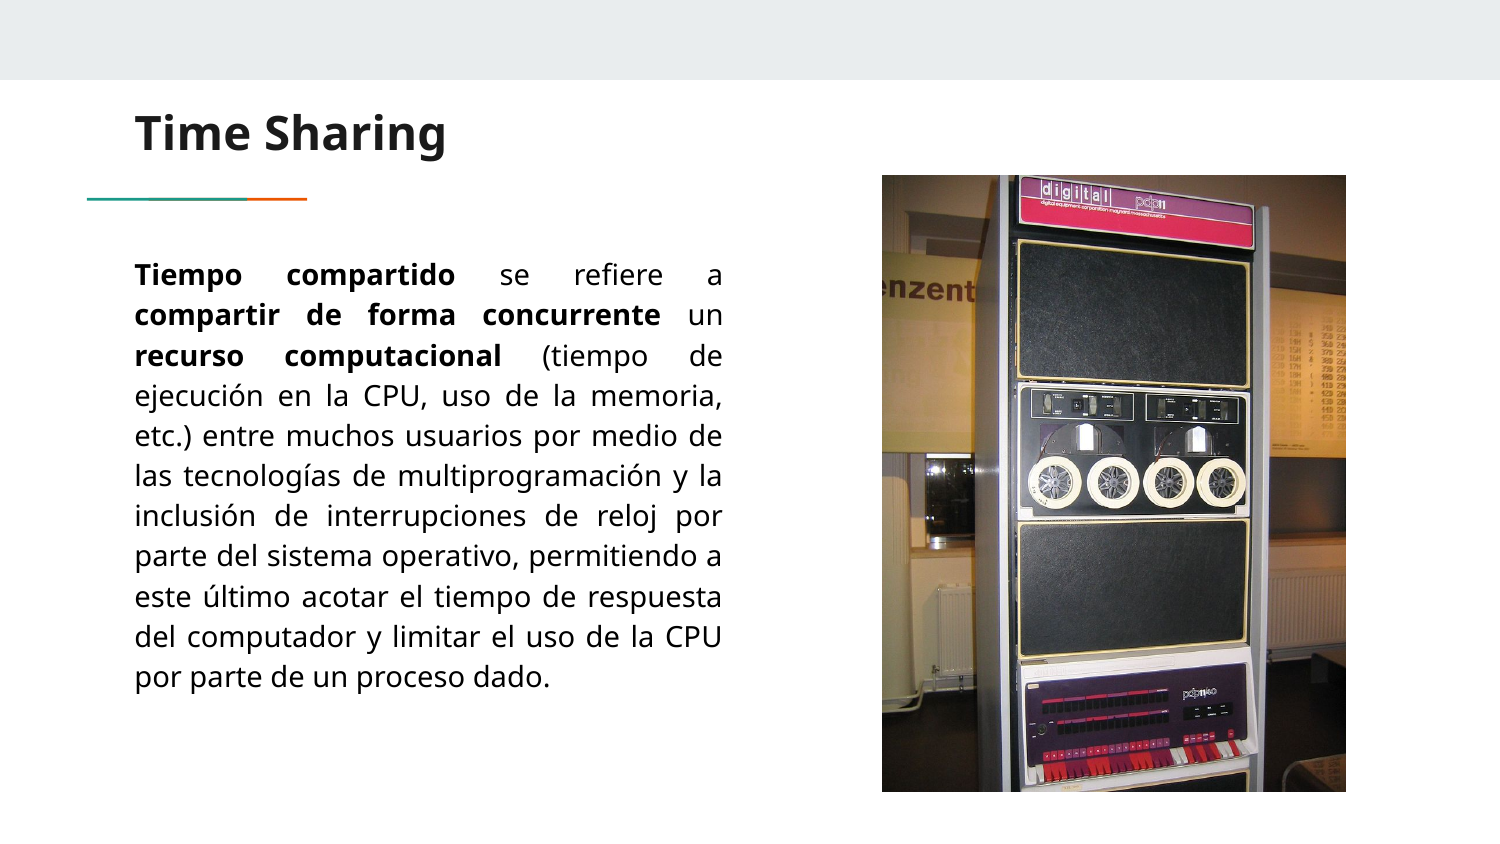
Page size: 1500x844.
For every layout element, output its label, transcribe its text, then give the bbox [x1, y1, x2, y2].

list Tiempo compartido se refiere a compartir de forma concurrente un recurso computacional (tiempo de ejecución en la CPU, uso de la memoria, etc.) entre muchos usuarios por medio de las tecnologías de multiprogramación y la inclusión de interrupciones de reloj por parte del sistema operativo, permitiendo a este último acotar el tiempo de respuesta del computador y limitar el uso de la CPU por parte de un proceso dado. [119, 236, 739, 608]
title Time Sharing [119, 87, 1381, 176]
picture [882, 175, 1346, 793]
